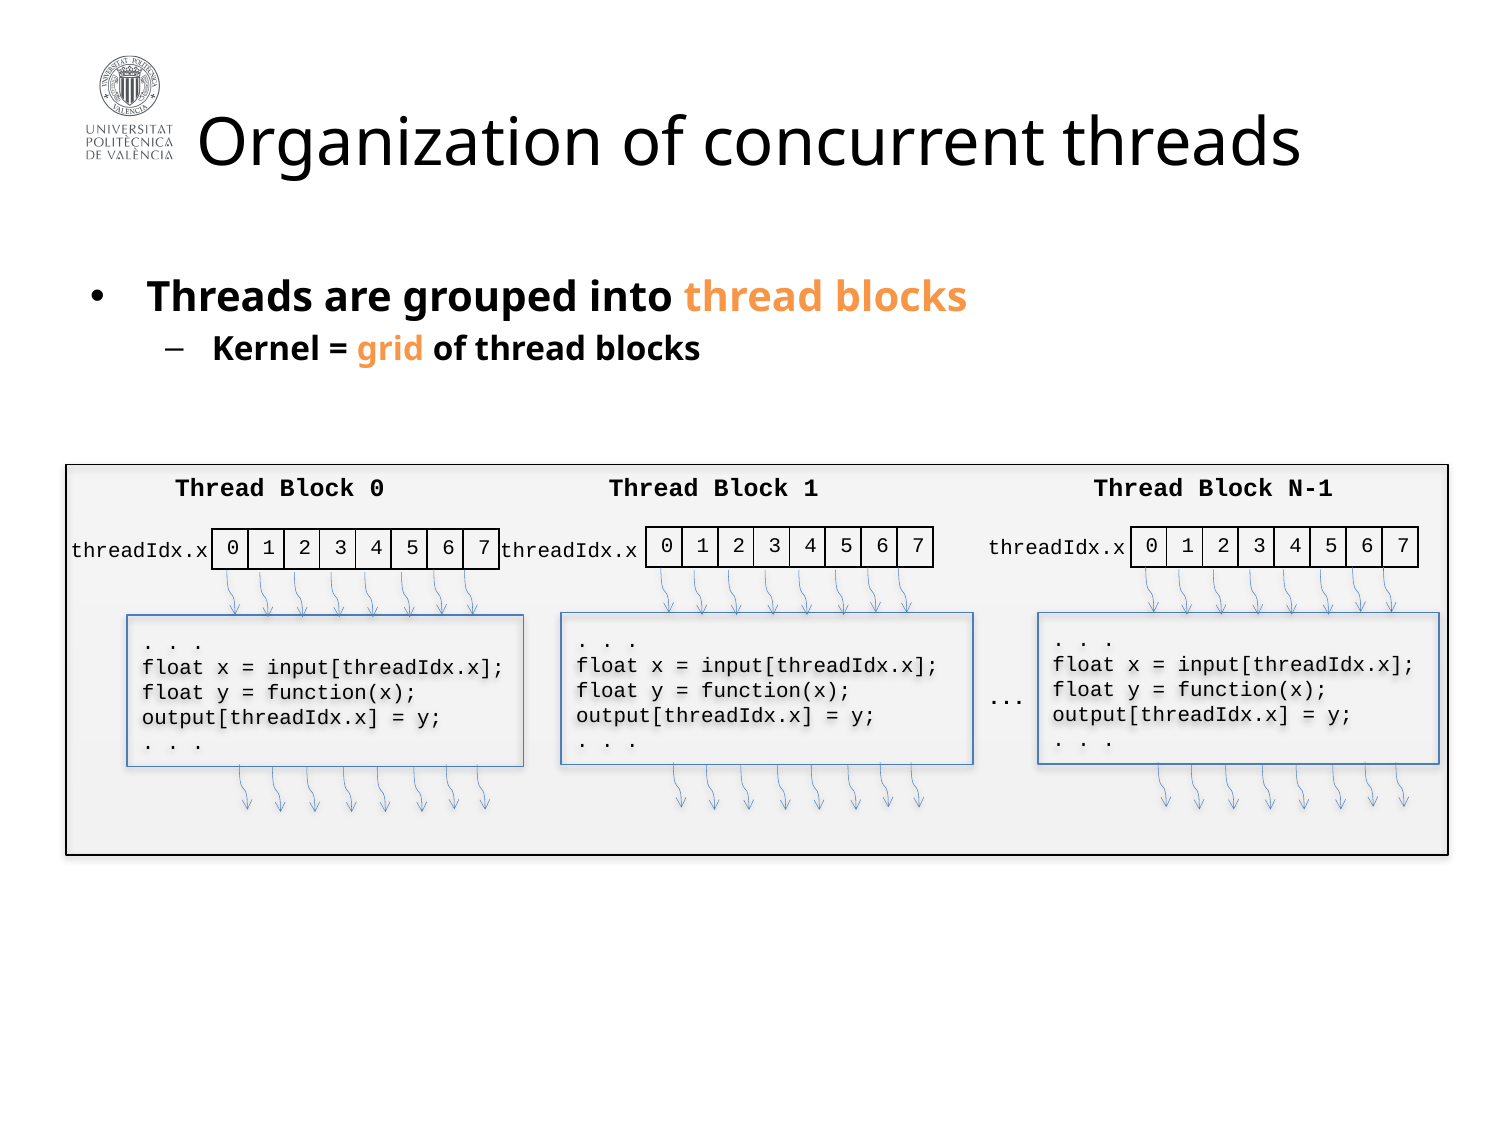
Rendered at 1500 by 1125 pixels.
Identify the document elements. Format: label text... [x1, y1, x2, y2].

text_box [1172, 782, 1205, 792]
table_header 7 [1383, 528, 1417, 566]
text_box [780, 588, 814, 597]
table_header 4 [1275, 528, 1309, 566]
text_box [642, 585, 688, 595]
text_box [208, 587, 254, 597]
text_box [427, 782, 457, 791]
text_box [892, 780, 939, 790]
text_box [395, 785, 423, 794]
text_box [1160, 587, 1193, 597]
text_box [879, 585, 926, 595]
text_box Thread Block 1 [593, 464, 836, 509]
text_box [1333, 584, 1363, 594]
table_header 1 [1167, 528, 1202, 566]
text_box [220, 782, 267, 792]
text_box ... [973, 676, 1081, 716]
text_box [253, 785, 285, 794]
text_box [1346, 779, 1376, 789]
title Organization of concurrent threads [75, 45, 1425, 233]
table_header 0 [1132, 528, 1166, 566]
table_header 5 [826, 528, 860, 566]
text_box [445, 587, 492, 597]
table_header 3 [320, 530, 355, 568]
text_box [1264, 587, 1300, 597]
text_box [816, 588, 844, 597]
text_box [709, 588, 744, 597]
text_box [829, 782, 857, 792]
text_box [358, 785, 393, 794]
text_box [346, 590, 380, 599]
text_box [414, 587, 444, 597]
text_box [1377, 780, 1423, 789]
table_header 7 [898, 528, 932, 566]
table_header 4 [790, 528, 824, 566]
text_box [675, 588, 707, 597]
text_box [1126, 585, 1173, 594]
table_header 0 [647, 528, 681, 566]
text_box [687, 782, 720, 792]
text_box threadIdx.x [485, 529, 655, 569]
table_header 6 [428, 530, 462, 568]
text_box [1425, 464, 1449, 856]
text_box . . . float x = input[threadIdx.x]; float y = function(x); output[threadIdx.x] = y; . . . [126, 614, 524, 767]
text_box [848, 585, 878, 594]
table_header 3 [1239, 528, 1273, 566]
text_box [458, 782, 505, 792]
table_header 0 [213, 530, 247, 568]
table_header 7 [464, 530, 485, 568]
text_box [746, 588, 777, 597]
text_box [1301, 587, 1329, 597]
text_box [1194, 587, 1230, 597]
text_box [288, 785, 322, 794]
table_header 3 [754, 528, 789, 566]
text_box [1231, 587, 1263, 597]
table_header 2 [719, 528, 753, 566]
text_box Thread Block N-1 [1078, 464, 1353, 509]
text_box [1314, 782, 1342, 792]
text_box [1277, 782, 1312, 792]
list Threads are grouped into thread blocks Kernel = grid of thread blocks [75, 262, 1425, 676]
text_box Thread Block 0 [159, 464, 402, 509]
table_header 5 [392, 530, 426, 568]
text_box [312, 590, 343, 599]
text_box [1364, 585, 1411, 594]
table_header 2 [285, 530, 319, 568]
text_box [241, 590, 273, 599]
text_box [758, 782, 791, 792]
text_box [324, 785, 356, 794]
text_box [792, 782, 828, 792]
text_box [382, 590, 410, 599]
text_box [1139, 780, 1186, 789]
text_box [1206, 782, 1242, 792]
text_box . . . float x = input[threadIdx.x]; float y = function(x); output[threadIdx.x] = y; . . . [560, 612, 974, 765]
text_box threadIdx.x [55, 529, 211, 569]
table_header 1 [683, 528, 717, 566]
table_header 2 [1203, 528, 1237, 566]
table_header 1 [249, 530, 283, 568]
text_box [1243, 782, 1276, 792]
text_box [654, 780, 701, 790]
text_box [65, 464, 75, 529]
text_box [275, 590, 310, 599]
table_header 4 [356, 530, 390, 568]
table_header 6 [1347, 528, 1381, 566]
text_box [65, 569, 75, 856]
text_box threadIdx.x [973, 526, 1130, 567]
table_header 6 [862, 528, 896, 566]
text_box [861, 780, 891, 789]
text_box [722, 782, 757, 792]
table_header 5 [1311, 528, 1345, 566]
list Threads are grouped into thread blocks Kernel = grid of thread blocks [75, 568, 1425, 1005]
text_box . . . float x = input[threadIdx.x]; float y = function(x); output[threadIdx.x] = y; . . . [1037, 612, 1440, 765]
